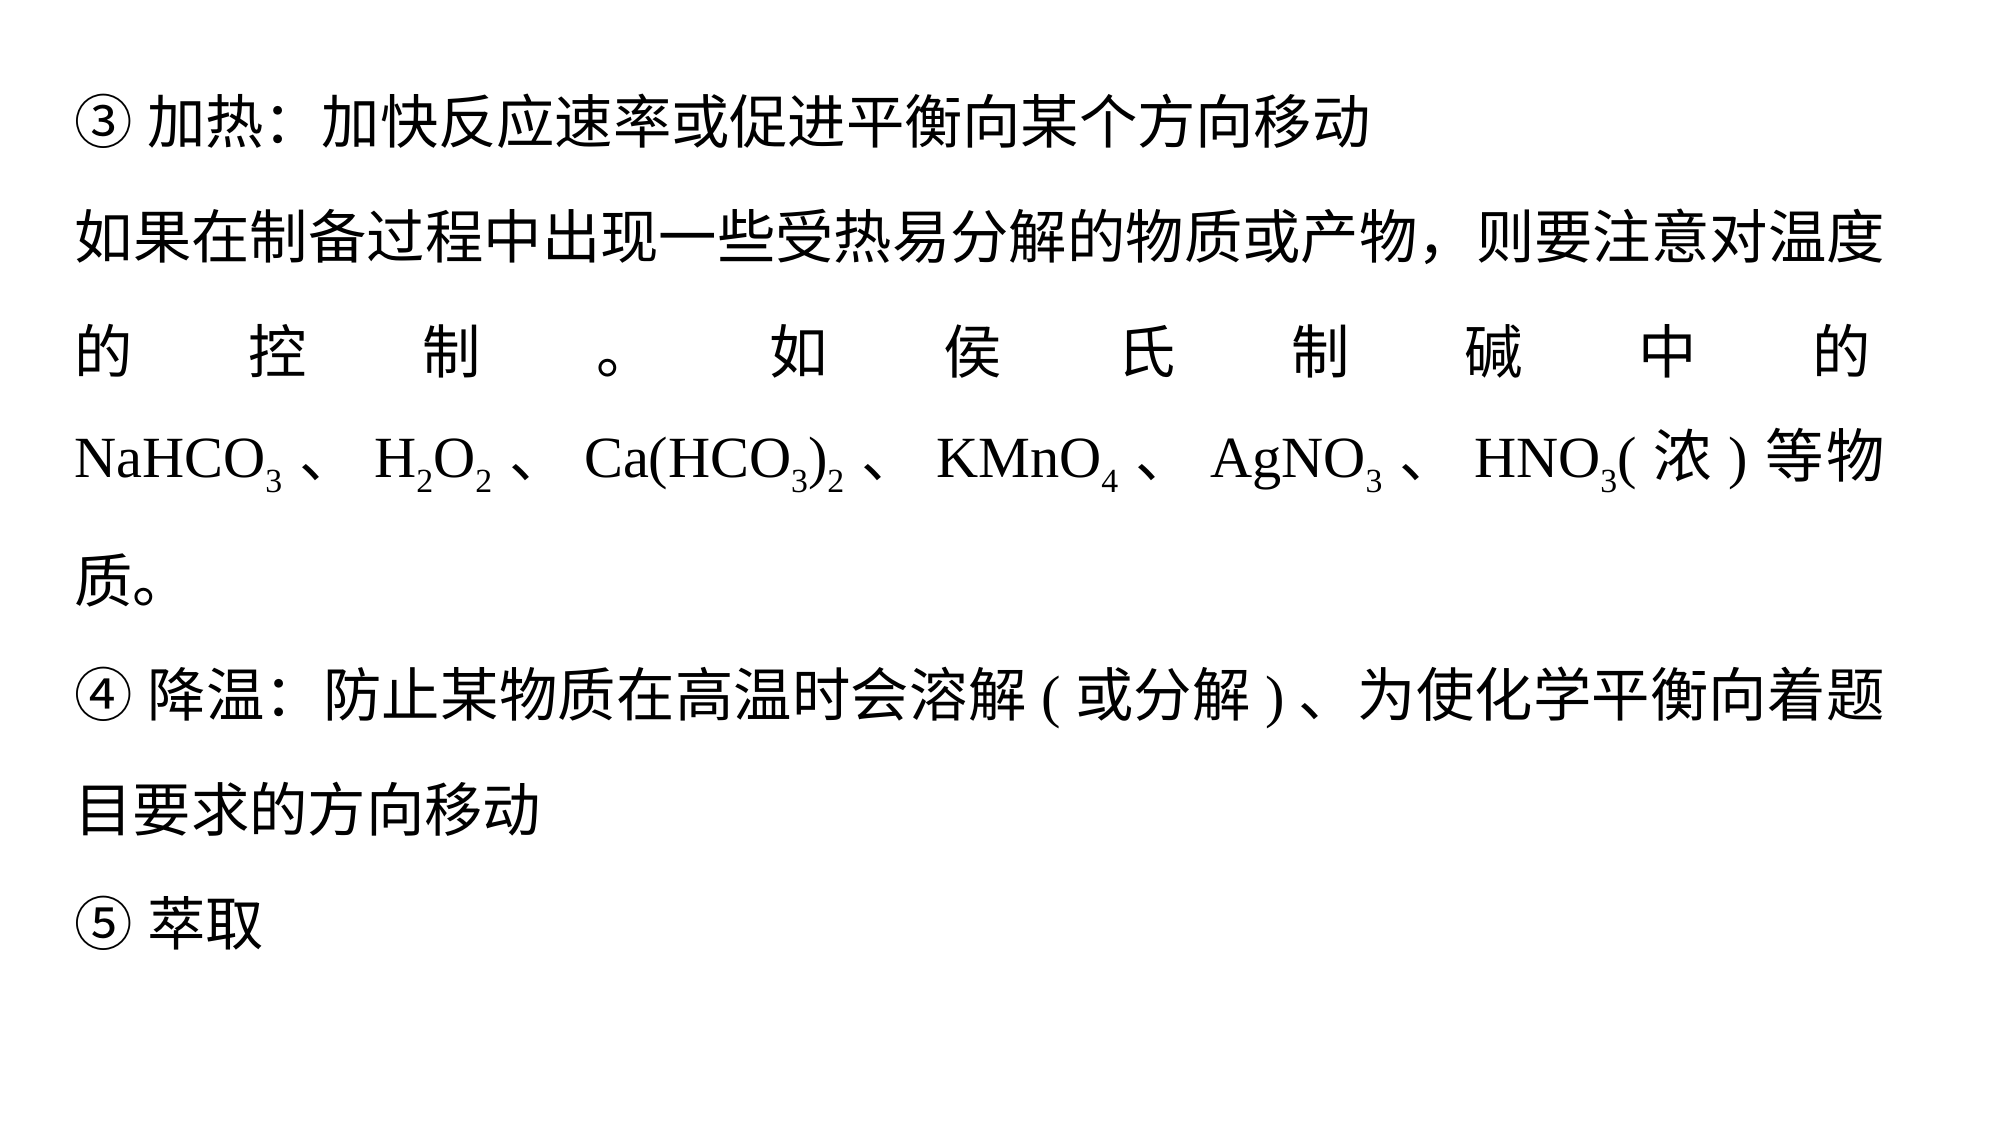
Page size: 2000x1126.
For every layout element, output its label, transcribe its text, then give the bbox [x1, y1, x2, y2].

text_box ③加热：加快反应速率或促进平衡向某个方向移动 如果在制备过程中出现一些受热易分解的物质或产物，则要注意对温度的控制。如侯氏制碱中的NaHCO3、H2O2、Ca(HCO3)2、KMnO4、AgNO3、HNO3(浓)等物质。 ④降温：防止某物质在高温时会溶解(或分解)、为使化学平衡向着题目要求的方向移动 ⑤萃取 [54, 31, 1905, 968]
